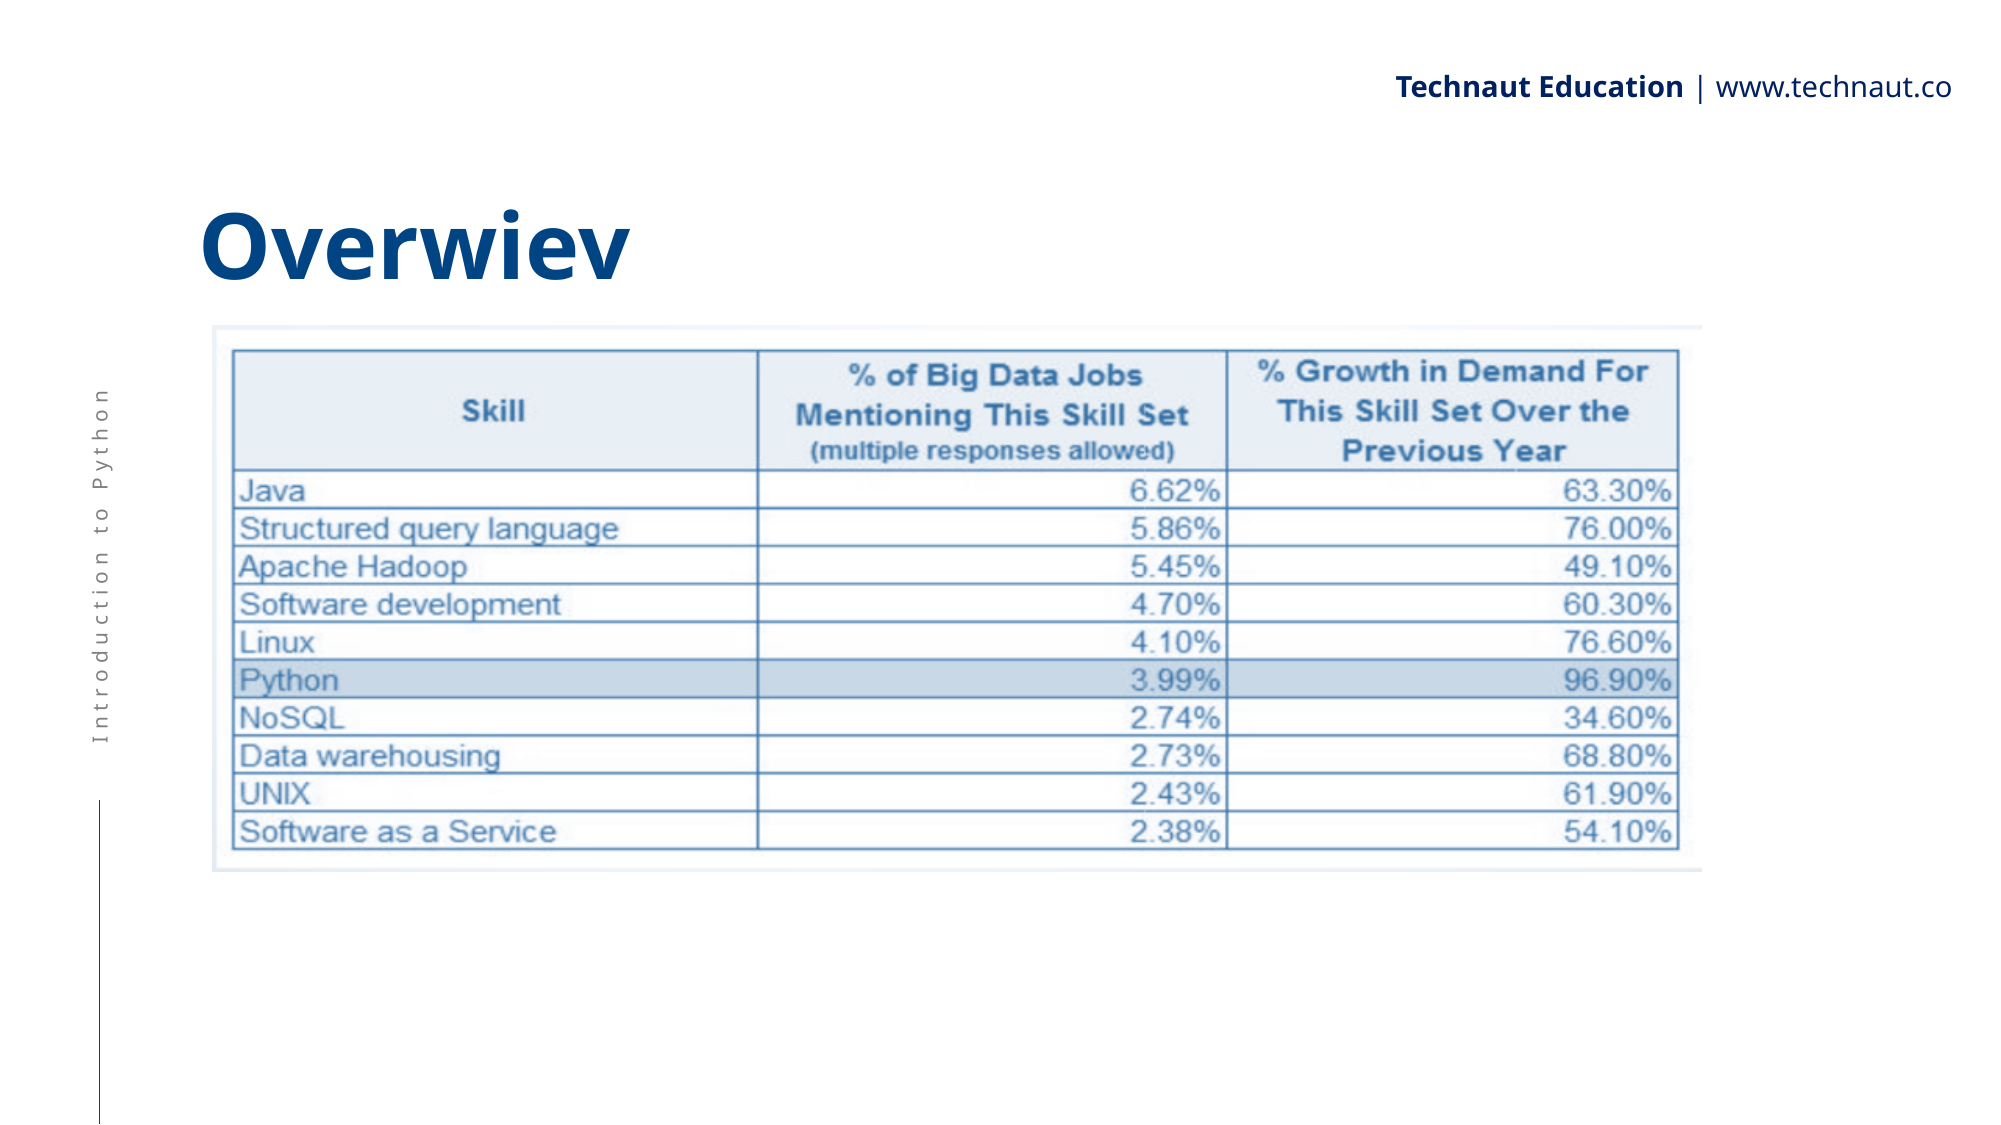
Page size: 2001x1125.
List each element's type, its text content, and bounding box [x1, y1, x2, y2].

text_box Introduction to Python [79, 76, 120, 758]
picture [212, 325, 1702, 872]
title Overwiev [183, 171, 1526, 329]
text_box Technaut Education | www.technaut.co [1126, 61, 1968, 111]
